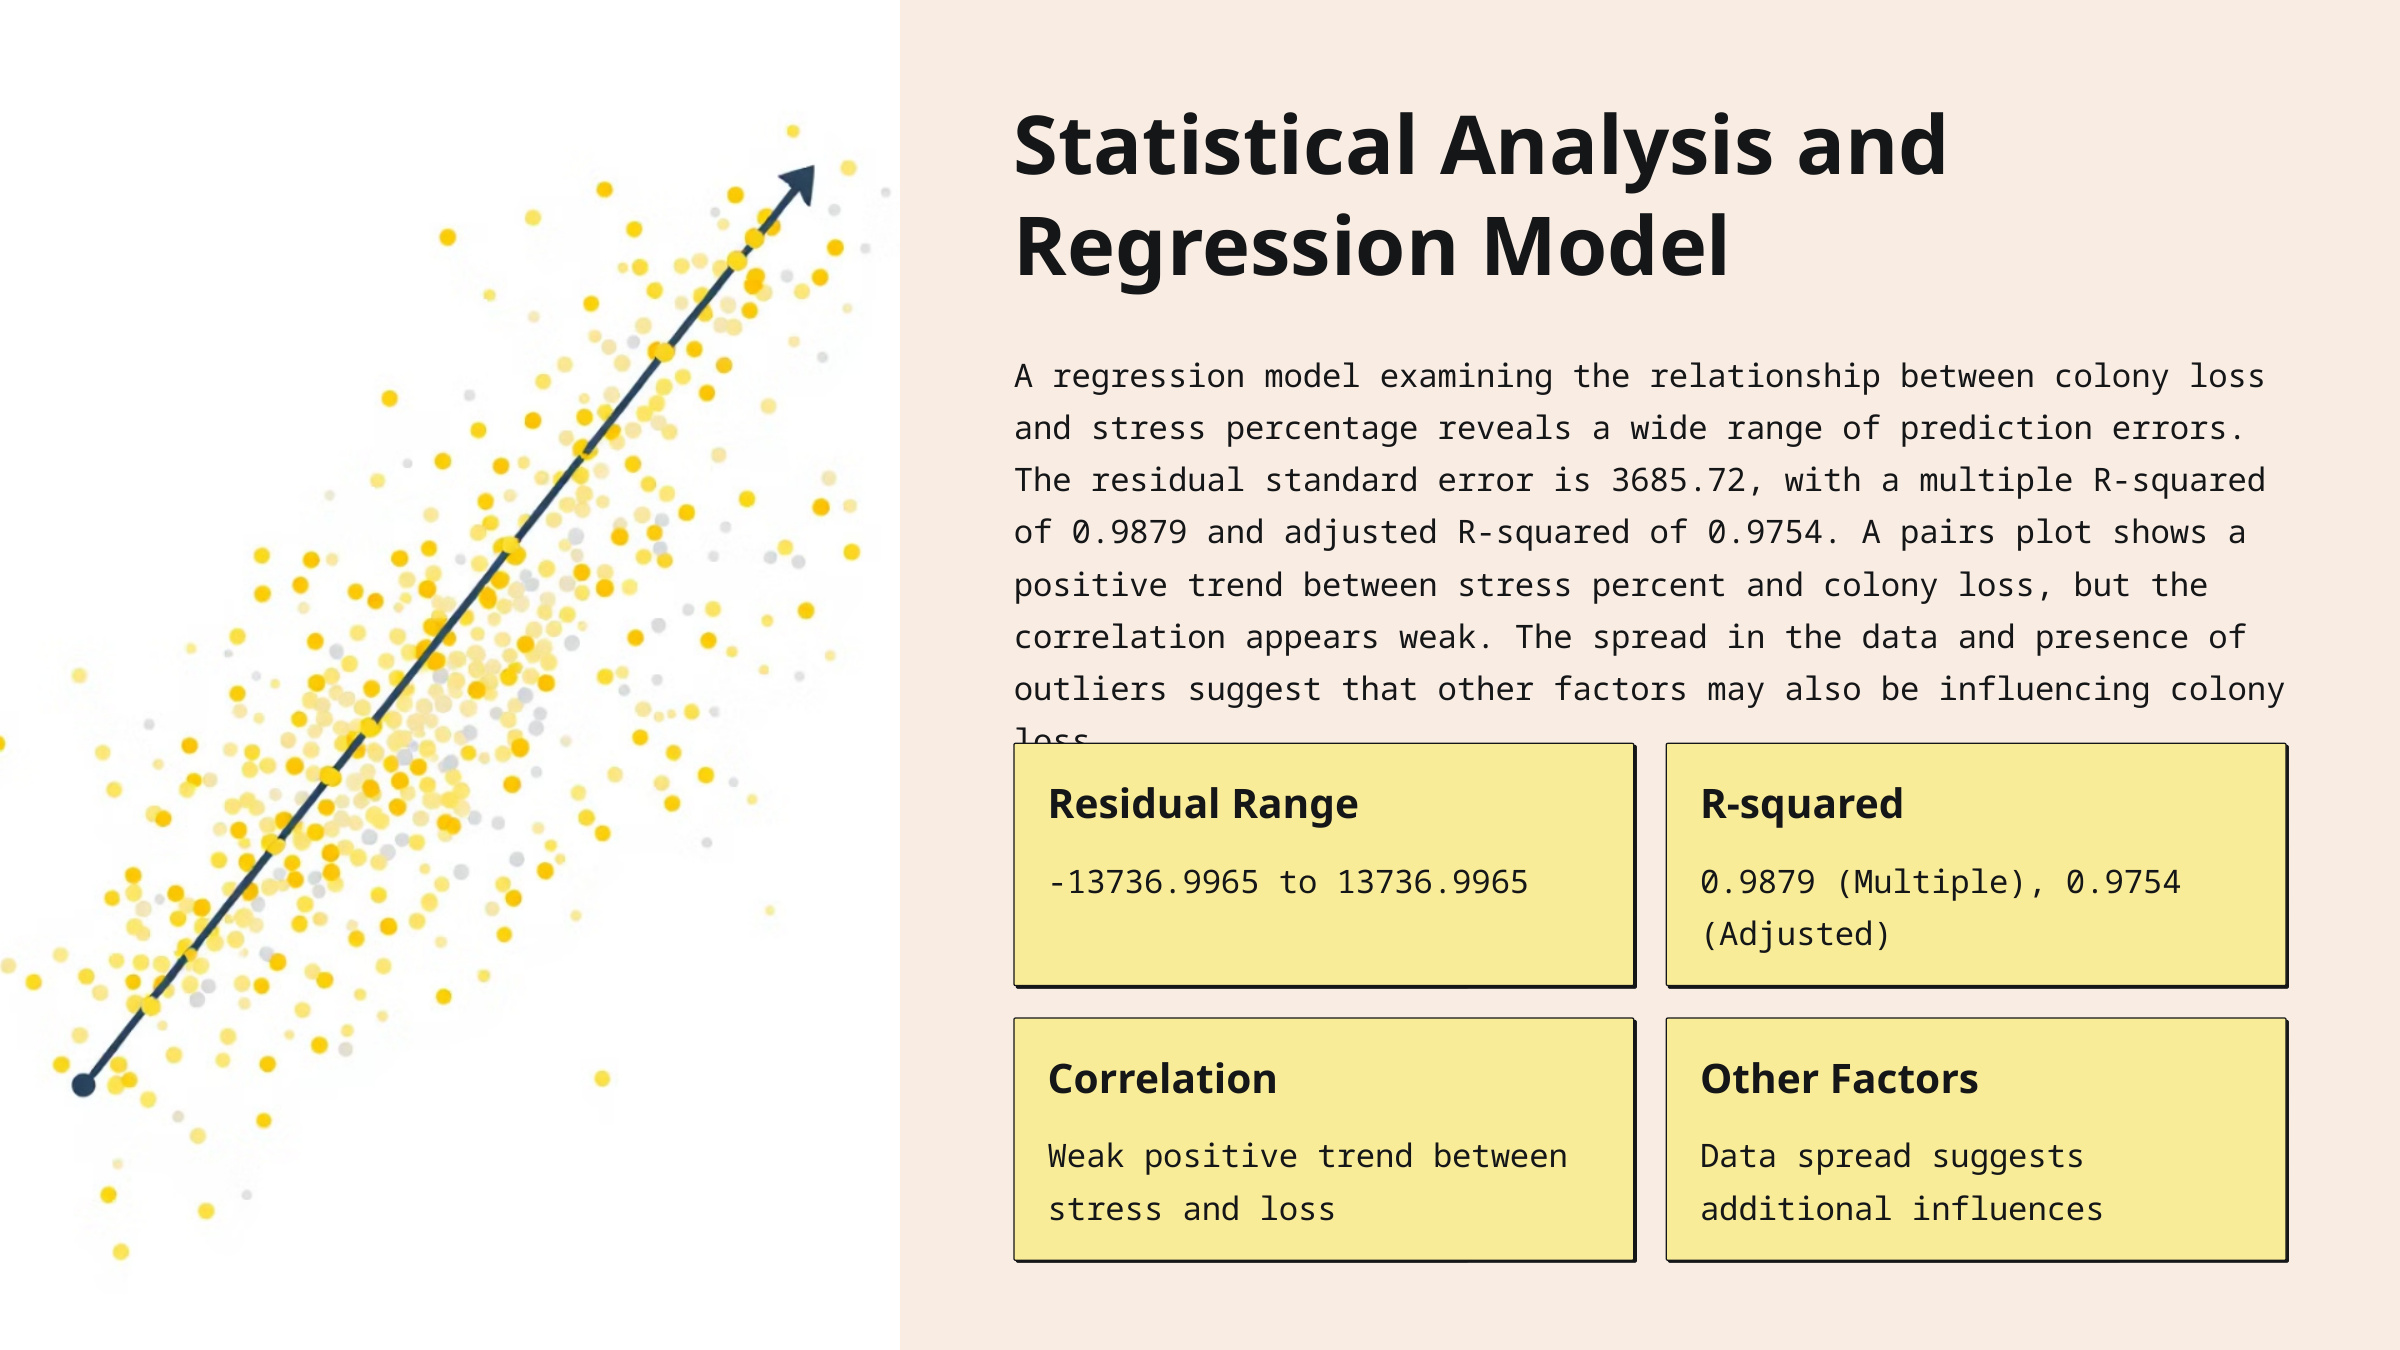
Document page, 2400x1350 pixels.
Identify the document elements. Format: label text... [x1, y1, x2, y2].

text_box [1666, 743, 2287, 986]
text_box Correlation [1047, 1051, 1455, 1103]
text_box Other Factors [1700, 1051, 2107, 1103]
picture [0, 0, 900, 1350]
text_box [1666, 1018, 2287, 1261]
text_box Data spread suggests additional influences [1700, 1122, 2253, 1227]
text_box -13736.9965 to 13736.9965 [1047, 847, 1600, 900]
text_box [1013, 1018, 1634, 1261]
text_box Weak positive trend between stress and loss [1047, 1122, 1600, 1227]
text_box Residual Range [1047, 777, 1455, 828]
text_box [1013, 743, 1634, 986]
text_box R-squared [1700, 777, 2107, 828]
text_box Statistical Analysis and Regression Model [1013, 89, 2286, 294]
text_box A regression model examining the relationship between colony loss and stress percentage reveals a wide range of prediction errors. The residual standard error is 3685.72, with a multiple R-squared of 0.9879 and adjusted R-squared of 0.9754. A pairs plot shows a positive trend between stress percent and colony loss, but the correlation appears weak. The spread in the data and presence of outliers suggest that other factors may also be influencing colony loss. [1013, 341, 2286, 707]
text_box 0.9879 (Multiple), 0.9754 (Adjusted) [1700, 847, 2253, 952]
